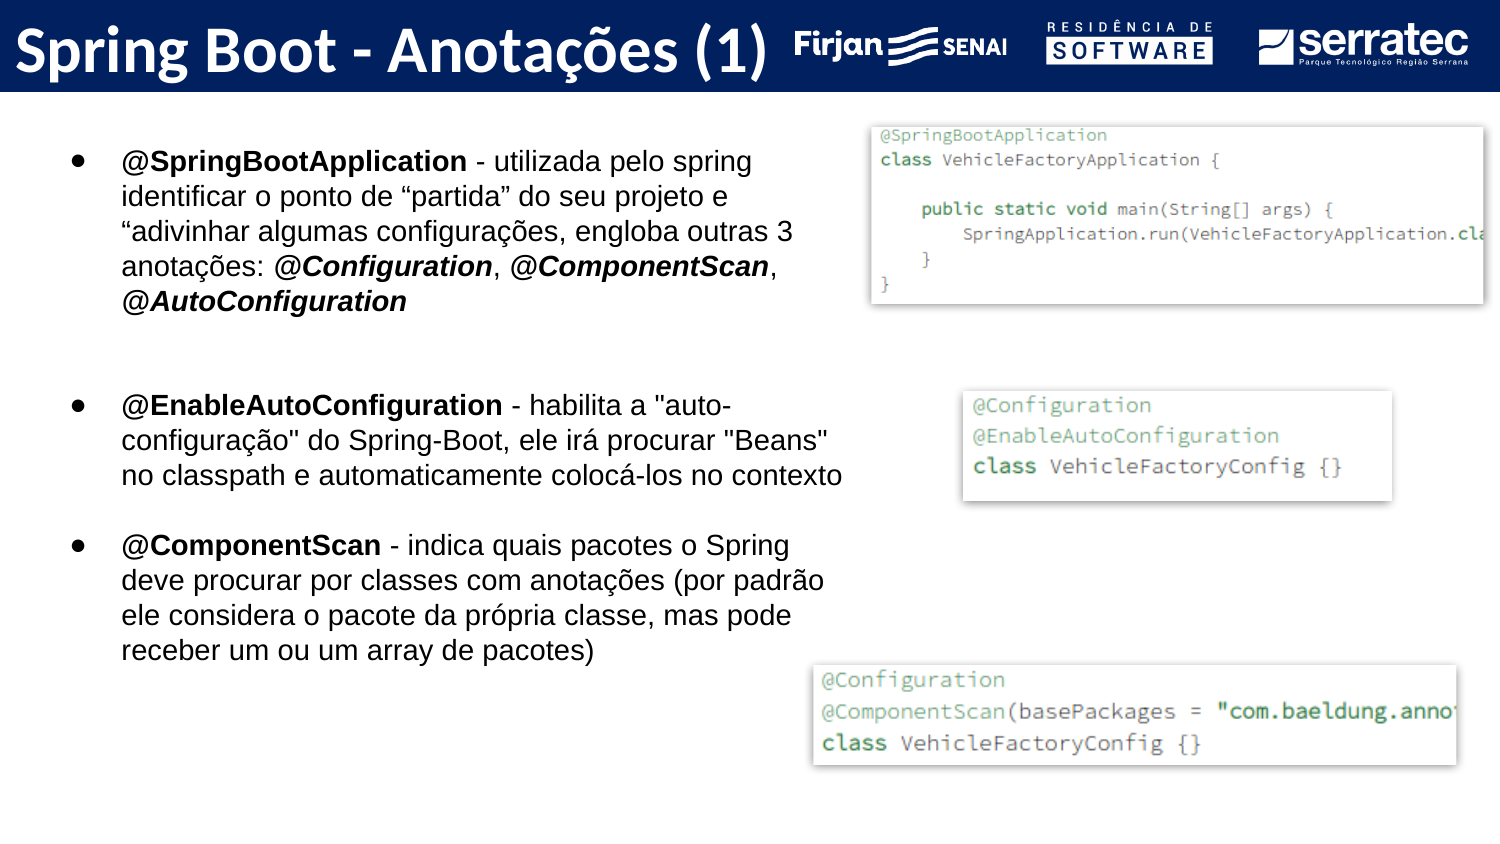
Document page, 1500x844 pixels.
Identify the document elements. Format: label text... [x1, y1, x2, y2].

picture [1259, 23, 1468, 66]
picture [813, 665, 1457, 765]
text_box @SpringBootApplication - utilizada pelo spring identificar o ponto de “partida” do seu projeto e “adivinhar algumas configurações, engloba outras 3 anotações: @Configuration, @ComponentScan, @AutoConfiguration @EnableAutoConfiguration - habilita a "auto-configuração" do Spring-Boot, ele irá procurar "Beans" no classpath e automaticamente colocá-los no contexto @ComponentScan - indica quais pacotes o Spring deve procurar por classes com anotações (por padrão ele considera o pacote da própria classe, mas pode receber um ou um array de pacotes) [31, 126, 864, 787]
picture [871, 126, 1484, 304]
picture [963, 391, 1392, 502]
picture [771, 12, 1239, 80]
title Spring Boot - Anotações (1) [0, 0, 790, 72]
